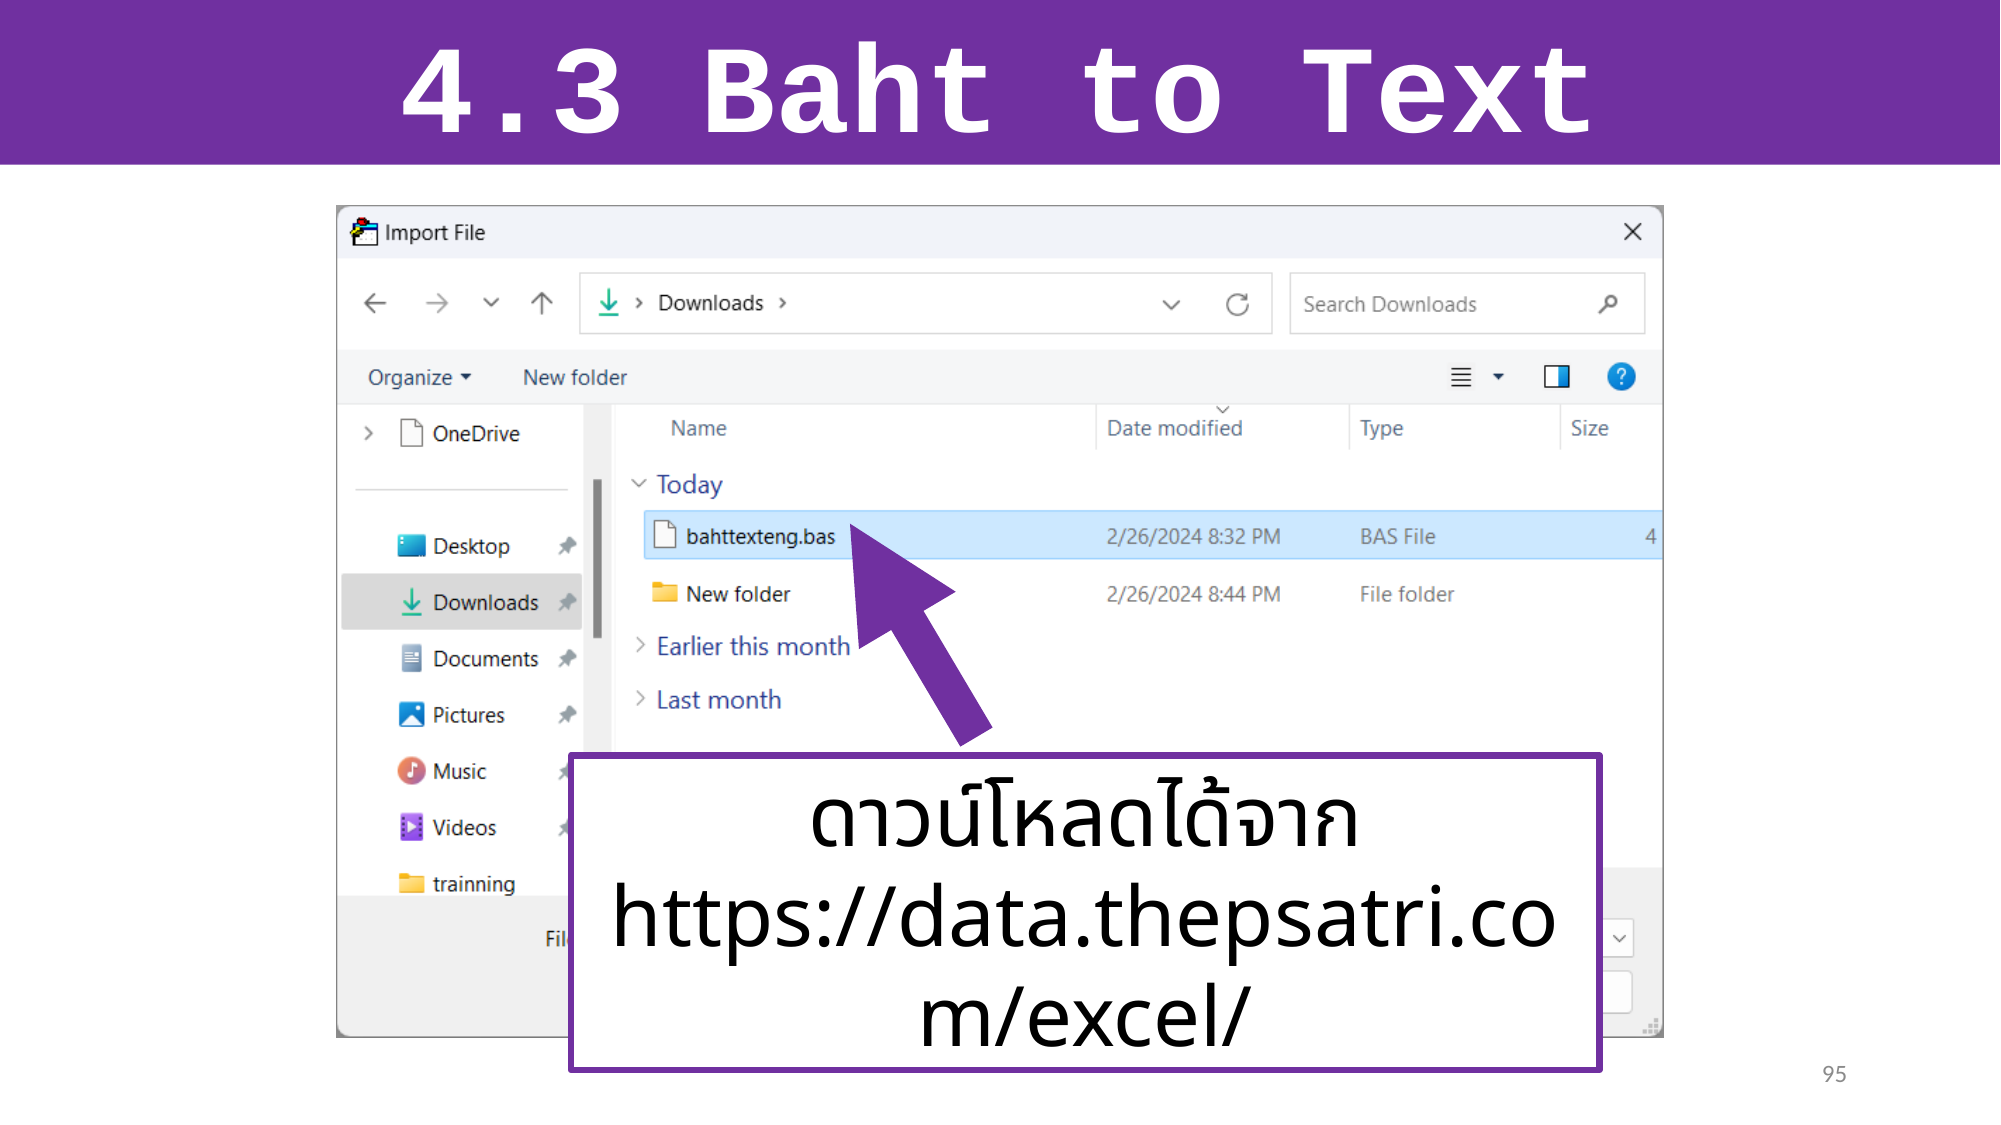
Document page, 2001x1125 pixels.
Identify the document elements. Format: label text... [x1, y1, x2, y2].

picture [335, 205, 1664, 1038]
text_box ดาวน์โหลดได้จาก https://data.thepsatri.com/excel/ [570, 1038, 1600, 1071]
text_box 4.3 Baht to Text [0, 0, 2000, 165]
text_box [849, 523, 977, 738]
slide_number 95 [1412, 1042, 1863, 1103]
